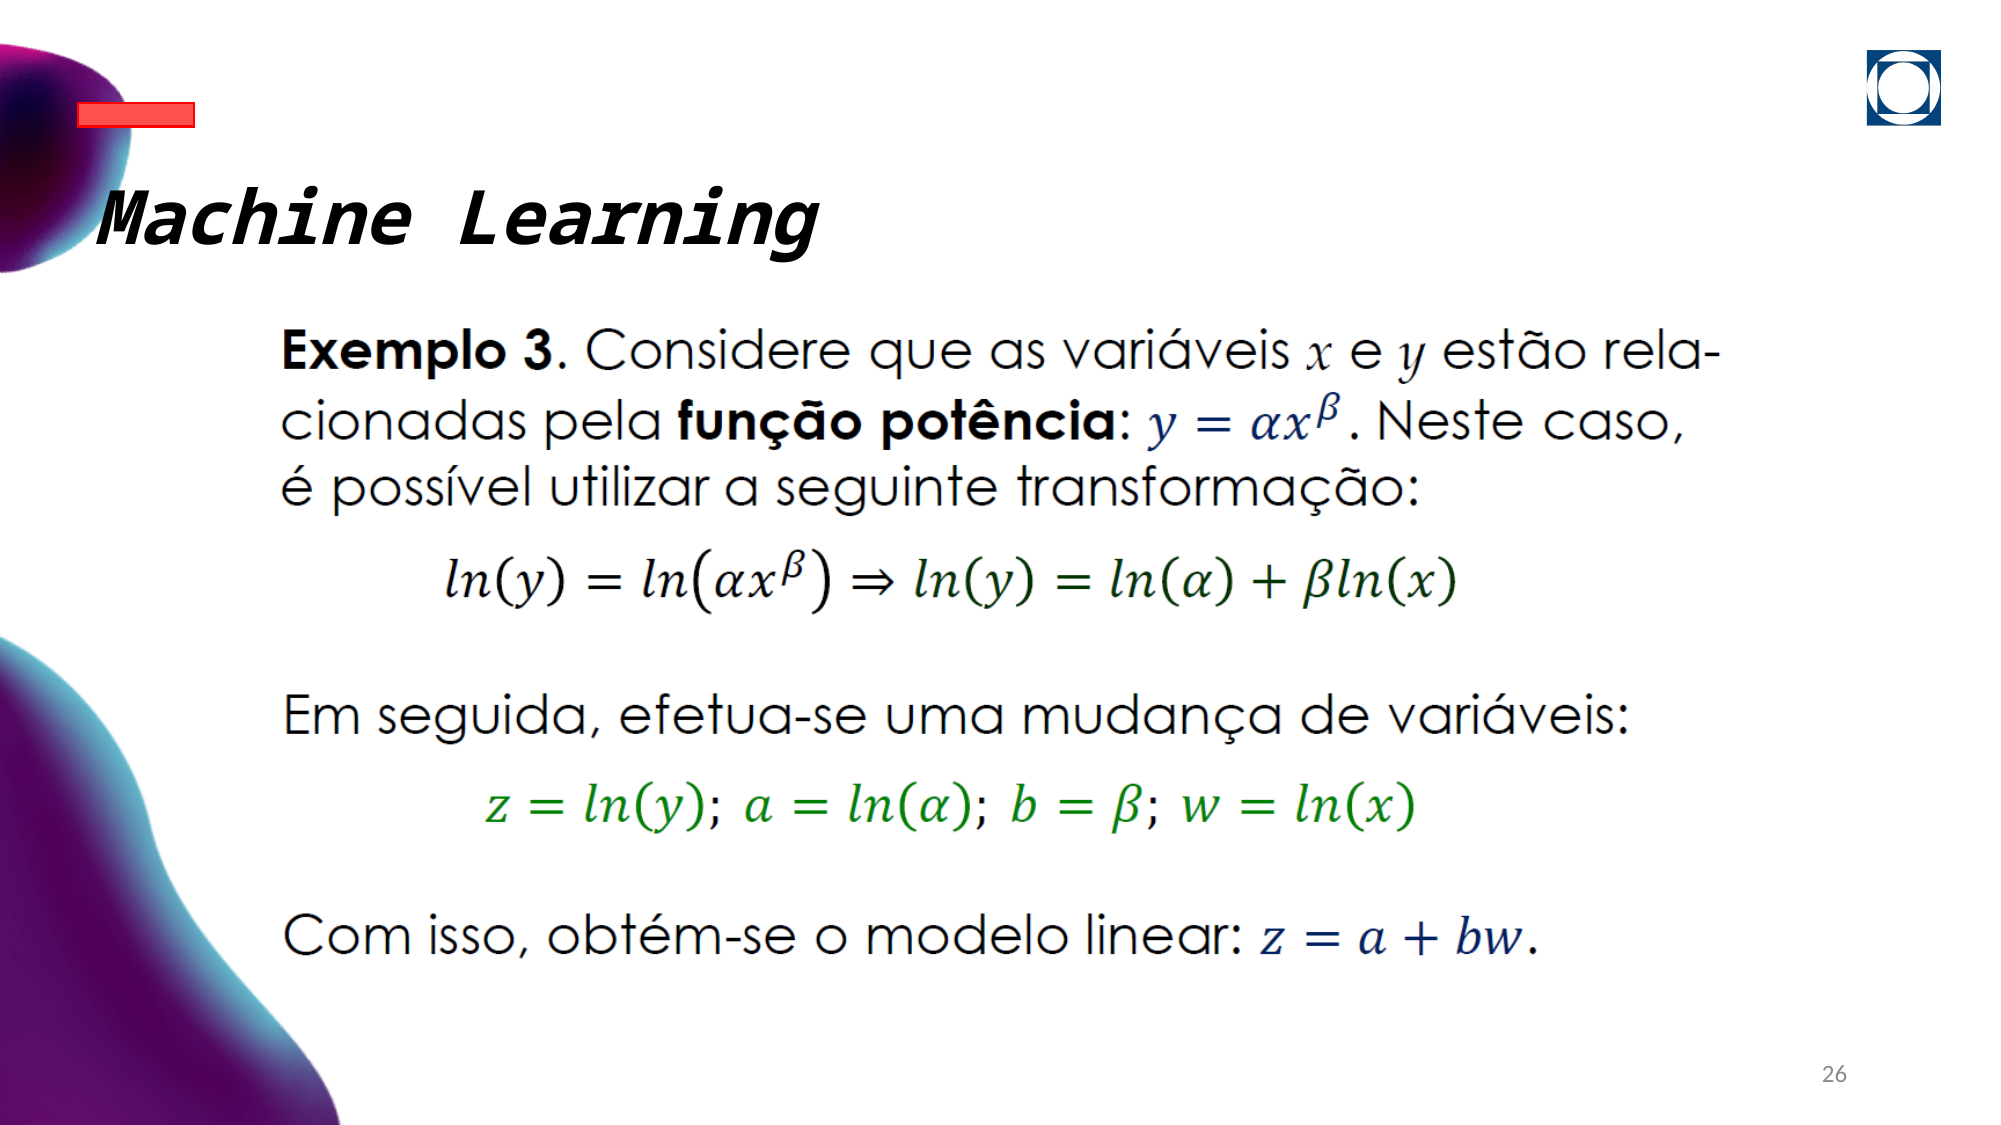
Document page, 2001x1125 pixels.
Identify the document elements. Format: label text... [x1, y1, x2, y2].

picture [0, 0, 1732, 1125]
picture [1866, 49, 1943, 127]
title Machine Learning [347, 111, 1804, 329]
slide_number 26 [1412, 1042, 1863, 1103]
